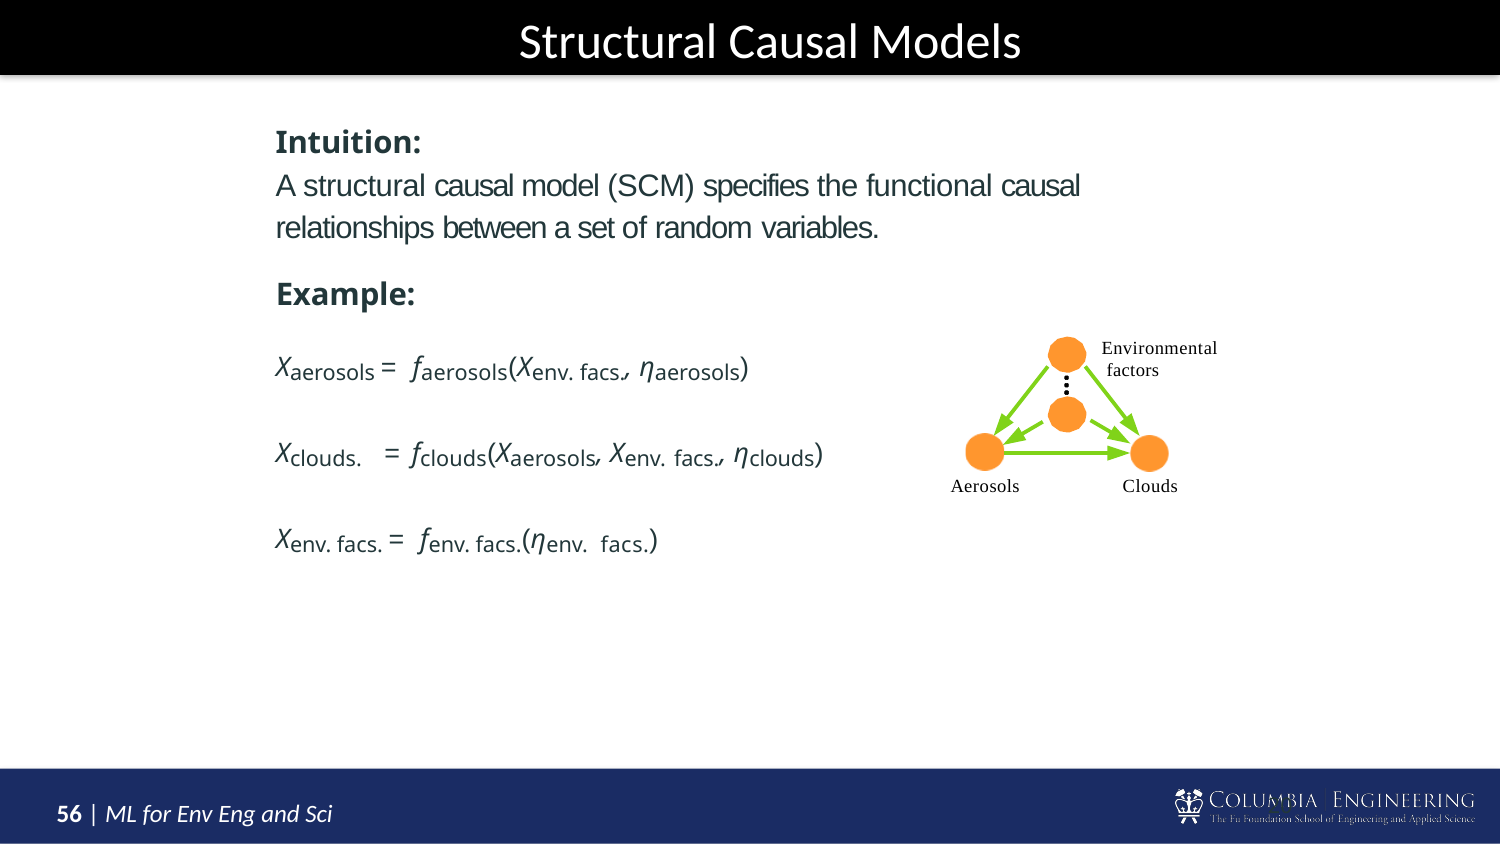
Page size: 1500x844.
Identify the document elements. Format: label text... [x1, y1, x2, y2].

text_box Example: Xaerosols = faerosols(Xenv. facs., ηaerosols) Xclouds. = fclouds(Xaerosols, Xenv. facs., ηclouds) Xenv. facs. = fenv. facs.(ηenv. facs.) [257, 271, 869, 562]
text_box Aerosols [947, 469, 1025, 497]
text_box Environmental factors [1098, 331, 1223, 381]
title Structural Causal Models [37, 0, 1500, 110]
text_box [993, 336, 1140, 446]
text_box Intuition: A structural causal model (SCM) specifies the functional causal relationships between a set of random variables. [272, 114, 1101, 245]
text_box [965, 433, 1169, 472]
text_box Clouds [1119, 469, 1183, 497]
text_box 20 [1264, 794, 1295, 819]
